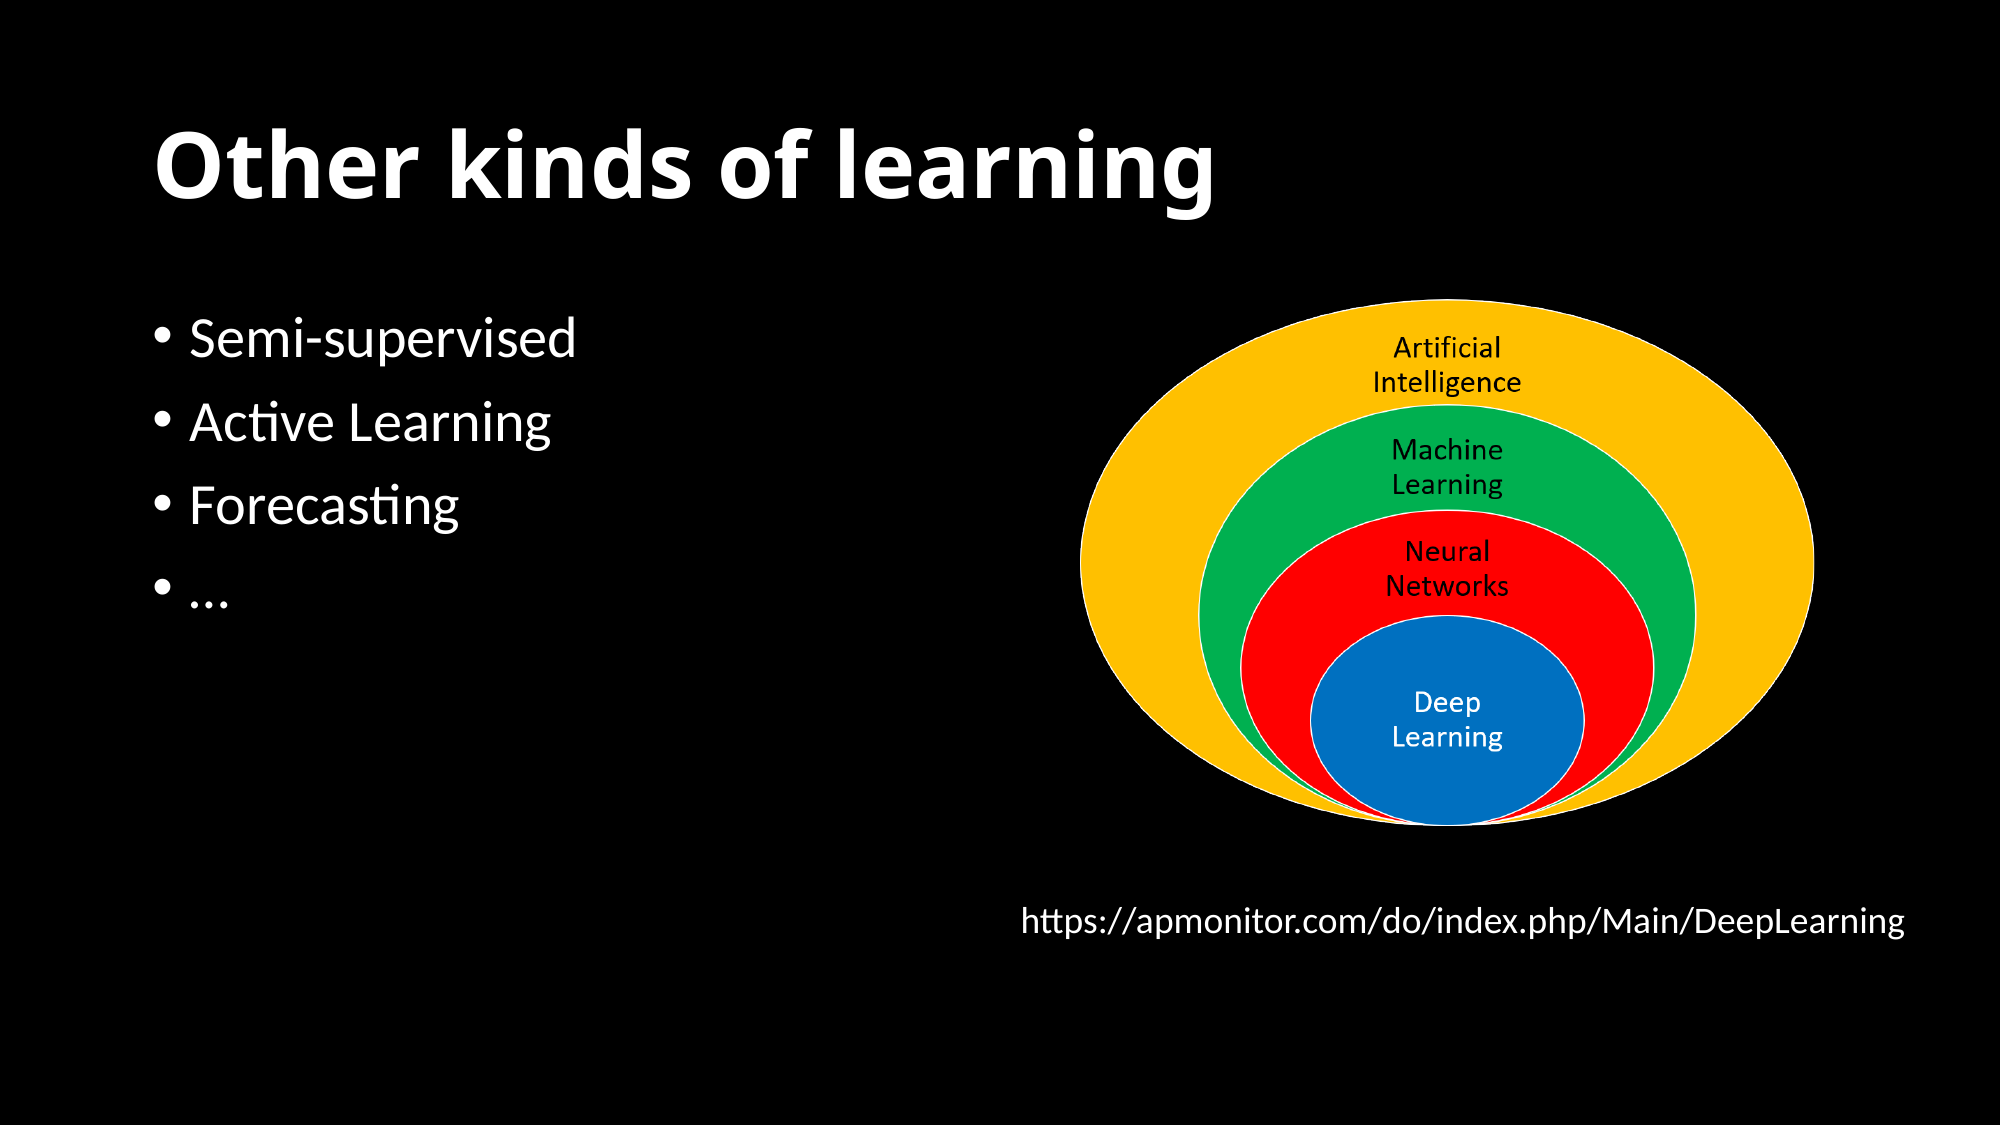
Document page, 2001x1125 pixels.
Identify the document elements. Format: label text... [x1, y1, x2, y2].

picture [1051, 299, 1843, 826]
text_box https://apmonitor.com/do/index.php/Main/DeepLearning [1005, 889, 1921, 949]
title Other kinds of learning [137, 59, 1863, 278]
list Semi-supervised Active Learning Forecasting … [137, 299, 1863, 1014]
